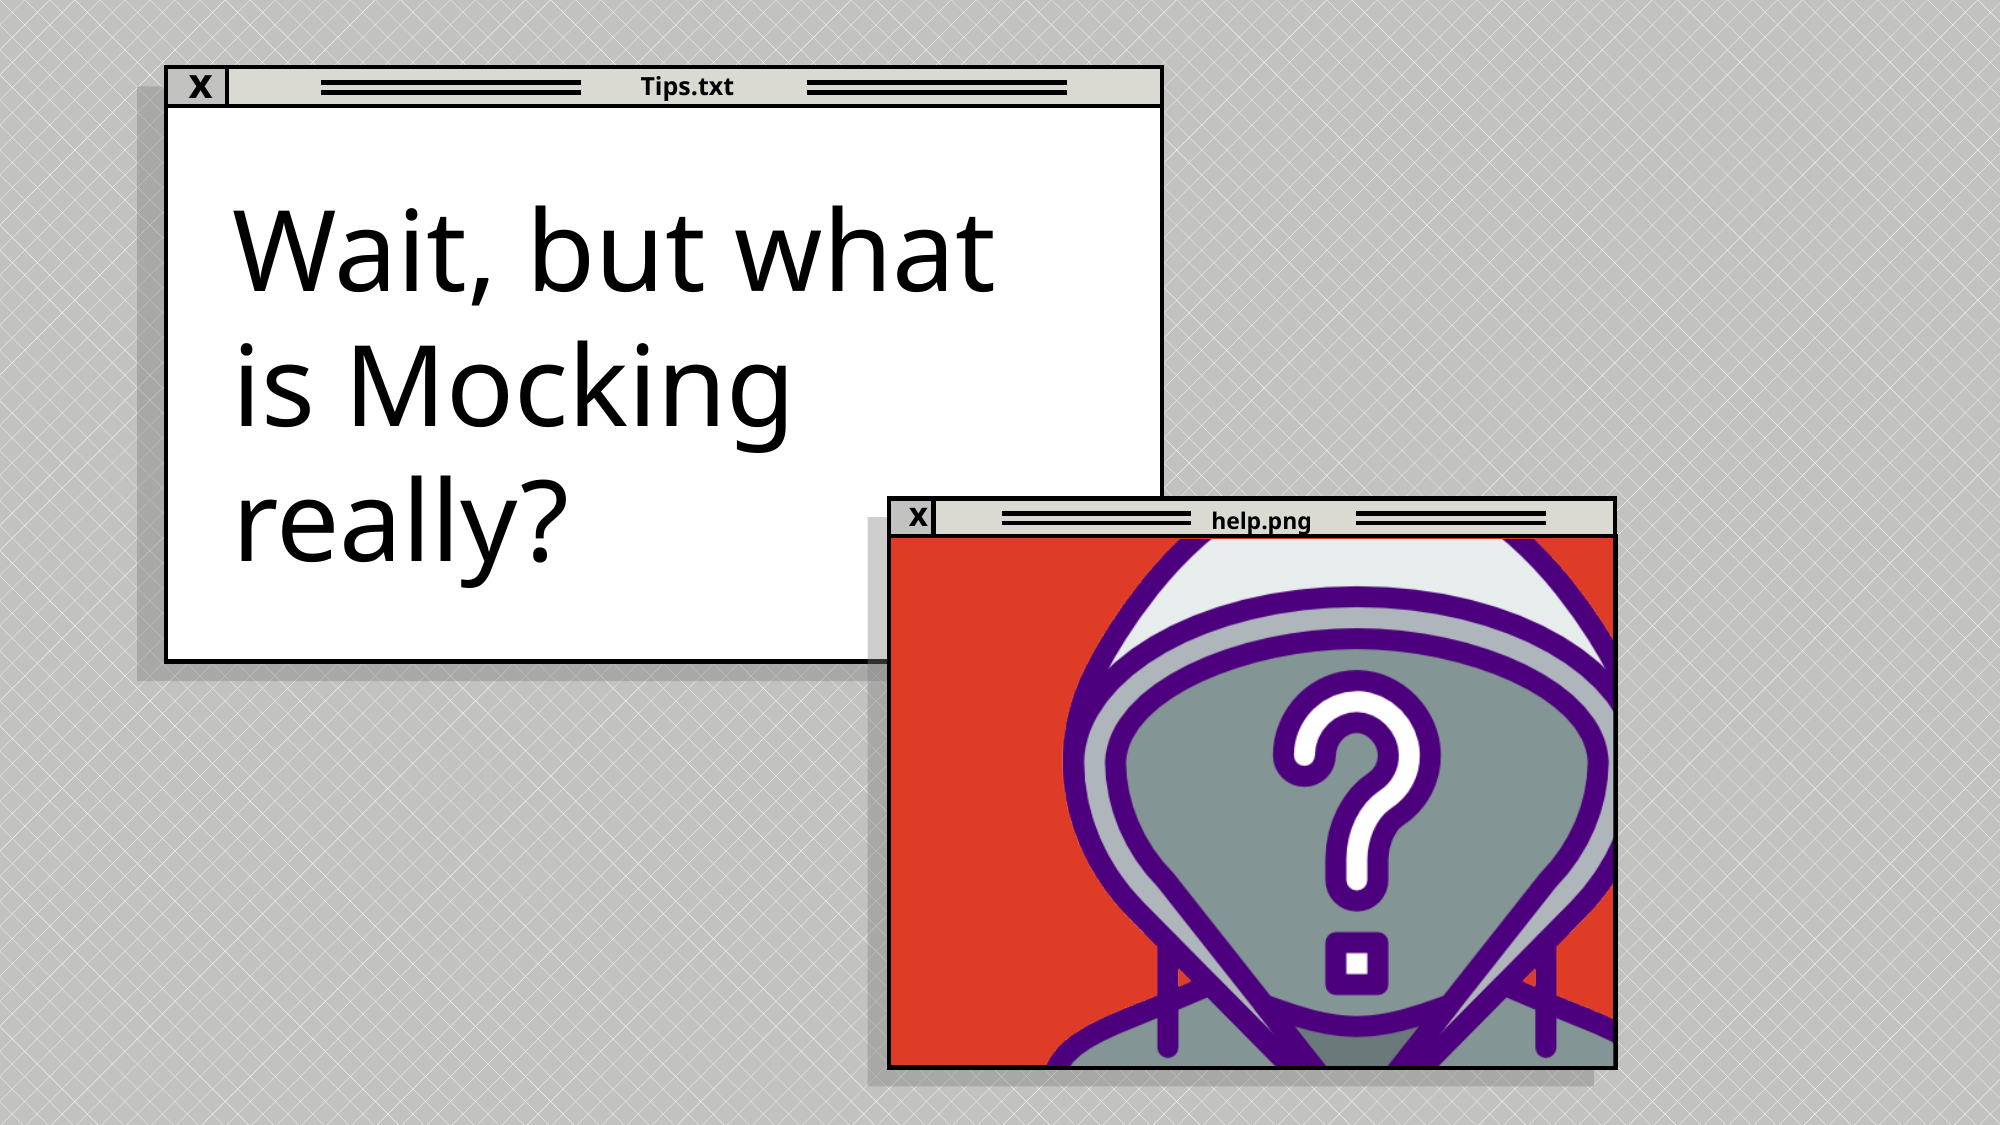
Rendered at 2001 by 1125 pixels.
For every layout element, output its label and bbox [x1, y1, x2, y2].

text_box [867, 485, 1616, 1087]
picture [1042, 539, 1614, 1066]
text_box [136, 49, 1163, 682]
